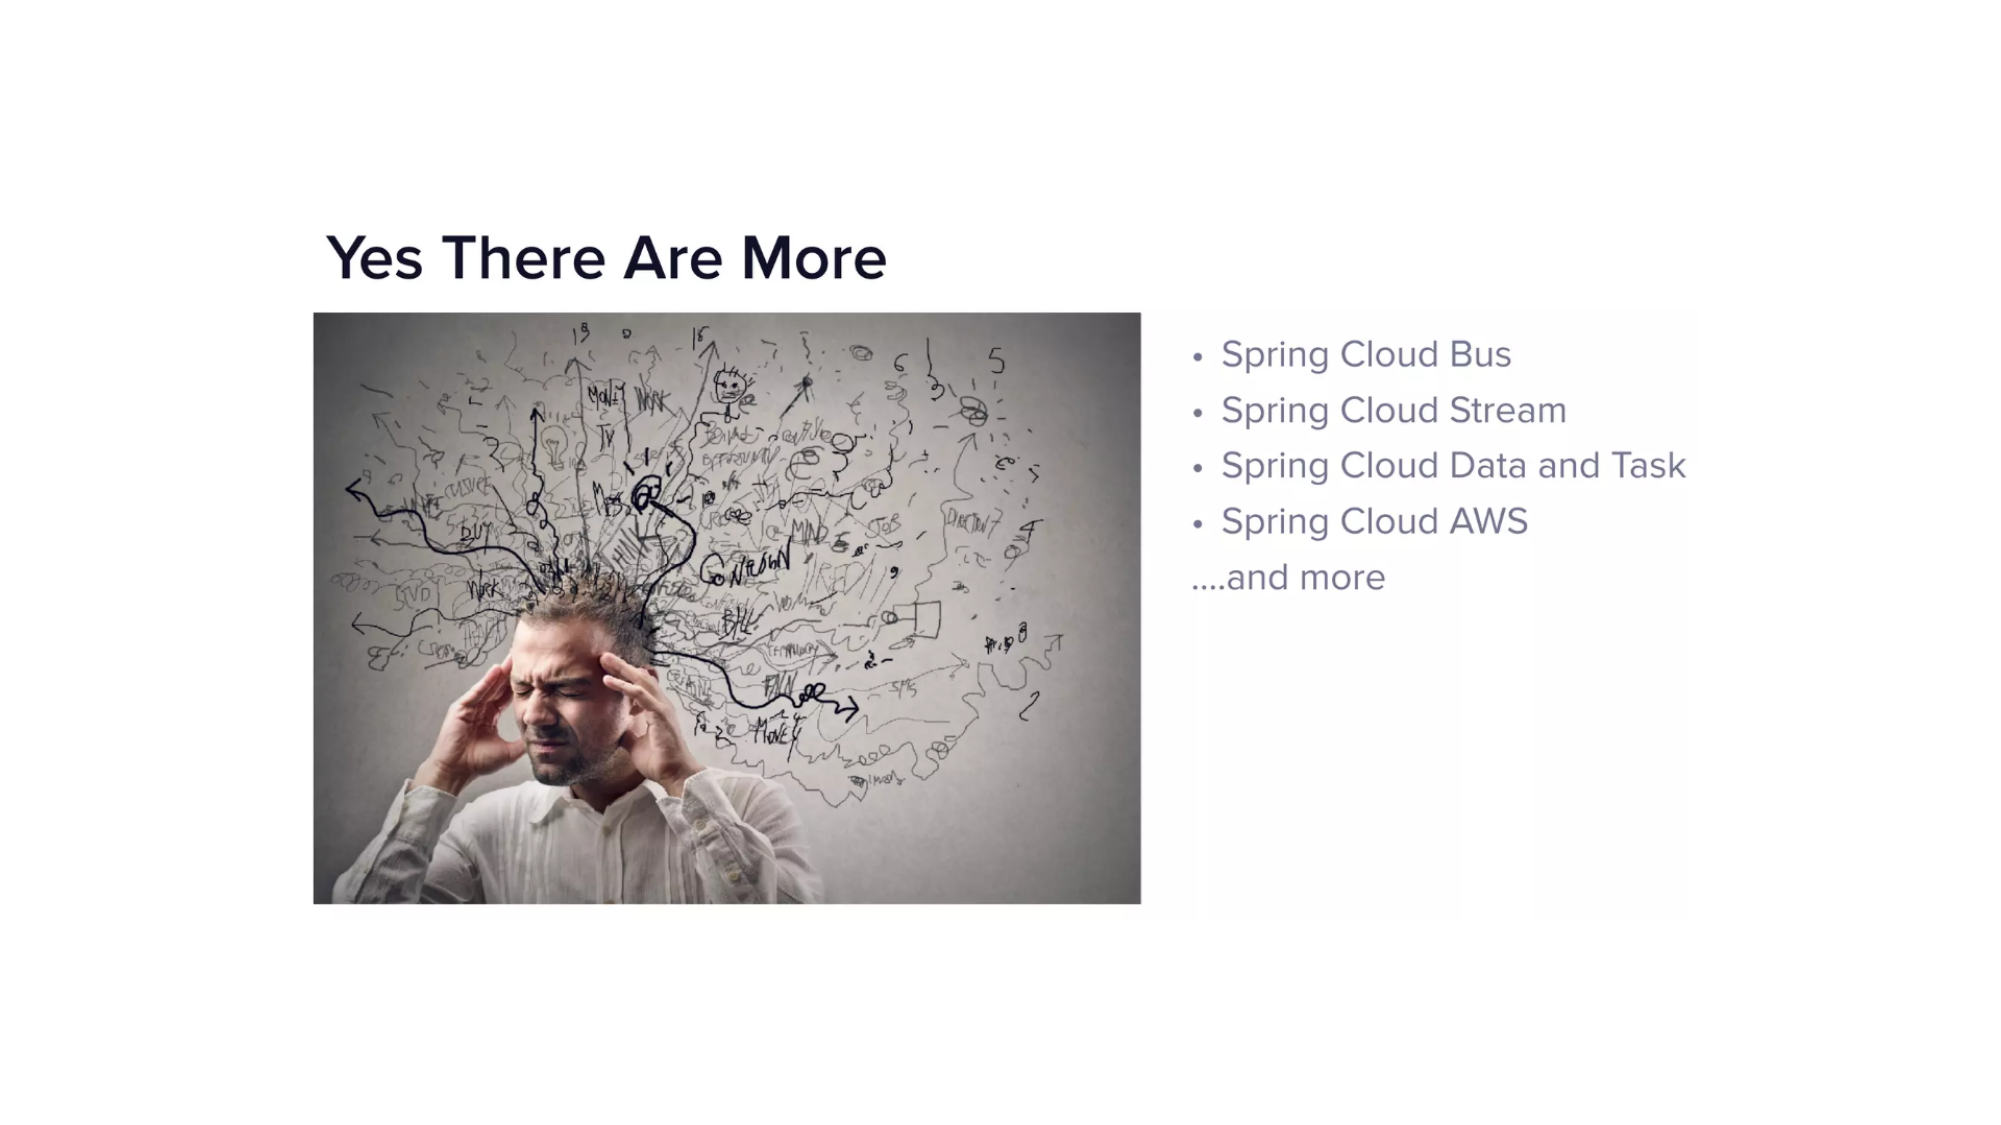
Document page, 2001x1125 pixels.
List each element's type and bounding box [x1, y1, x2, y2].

picture [299, 204, 1701, 921]
